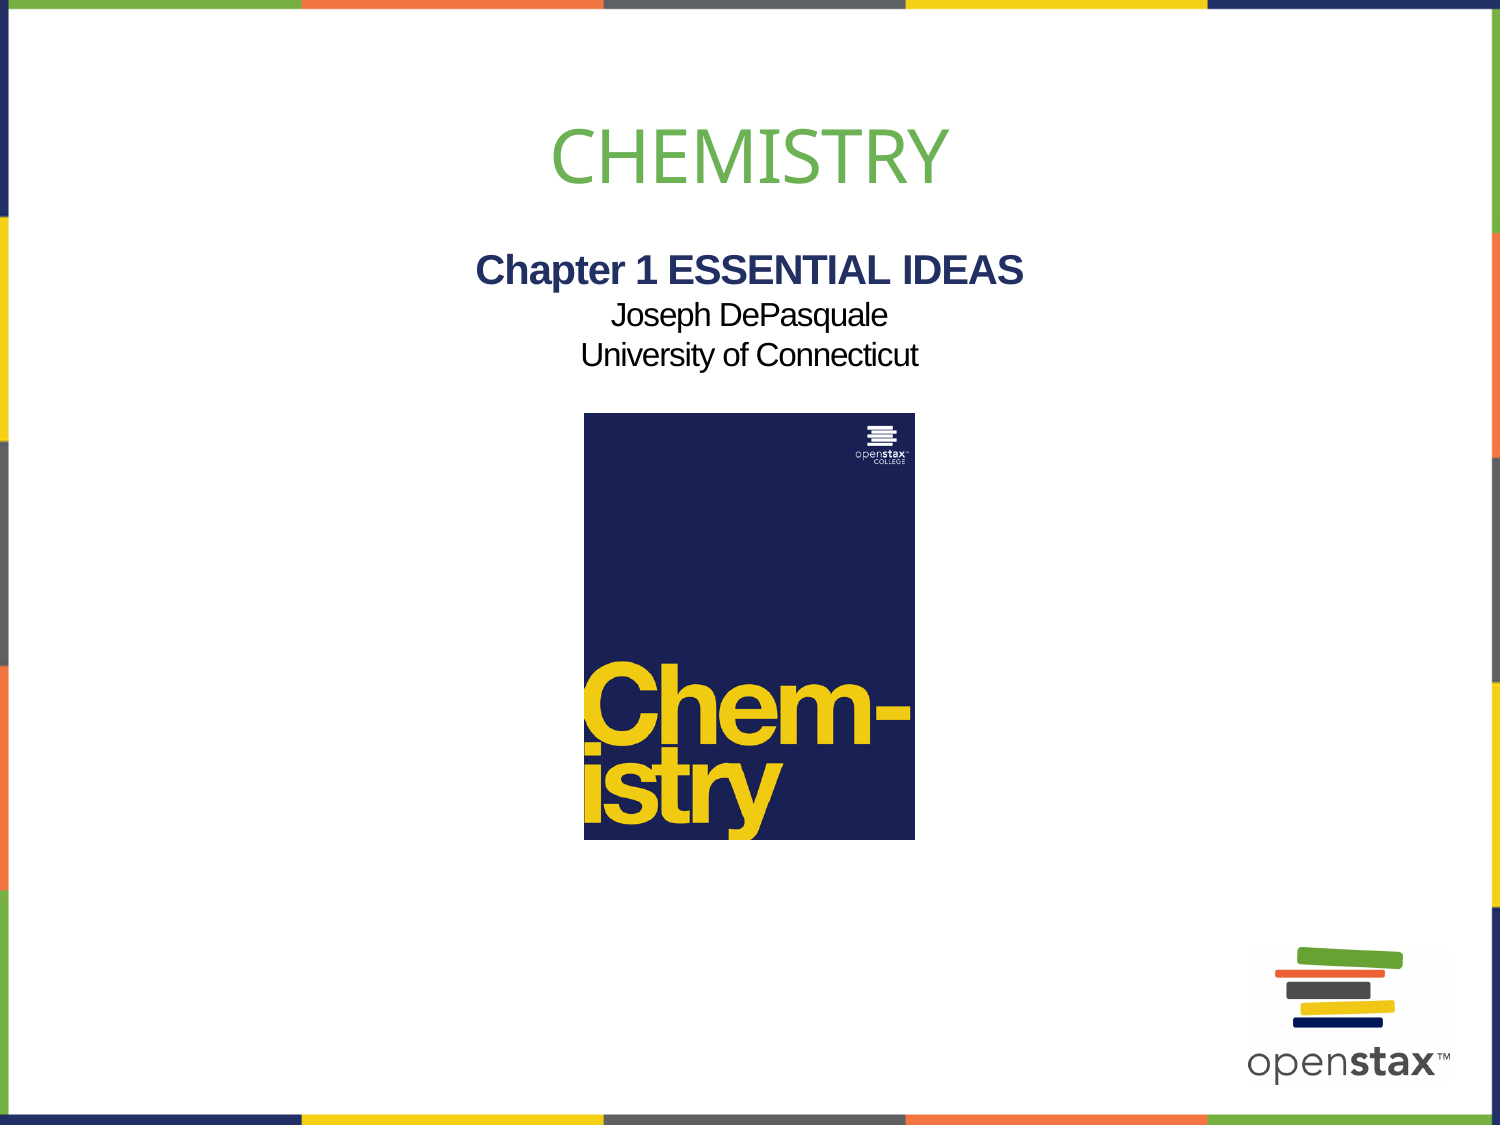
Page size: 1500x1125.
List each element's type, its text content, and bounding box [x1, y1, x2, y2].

picture [0, 0, 1500, 100]
picture [0, 218, 1500, 1125]
text_box CHEMISTRY Chapter 1 ESSENTIAL IDEAS Joseph DePasquale University of Connecticut [0, 100, 1500, 218]
